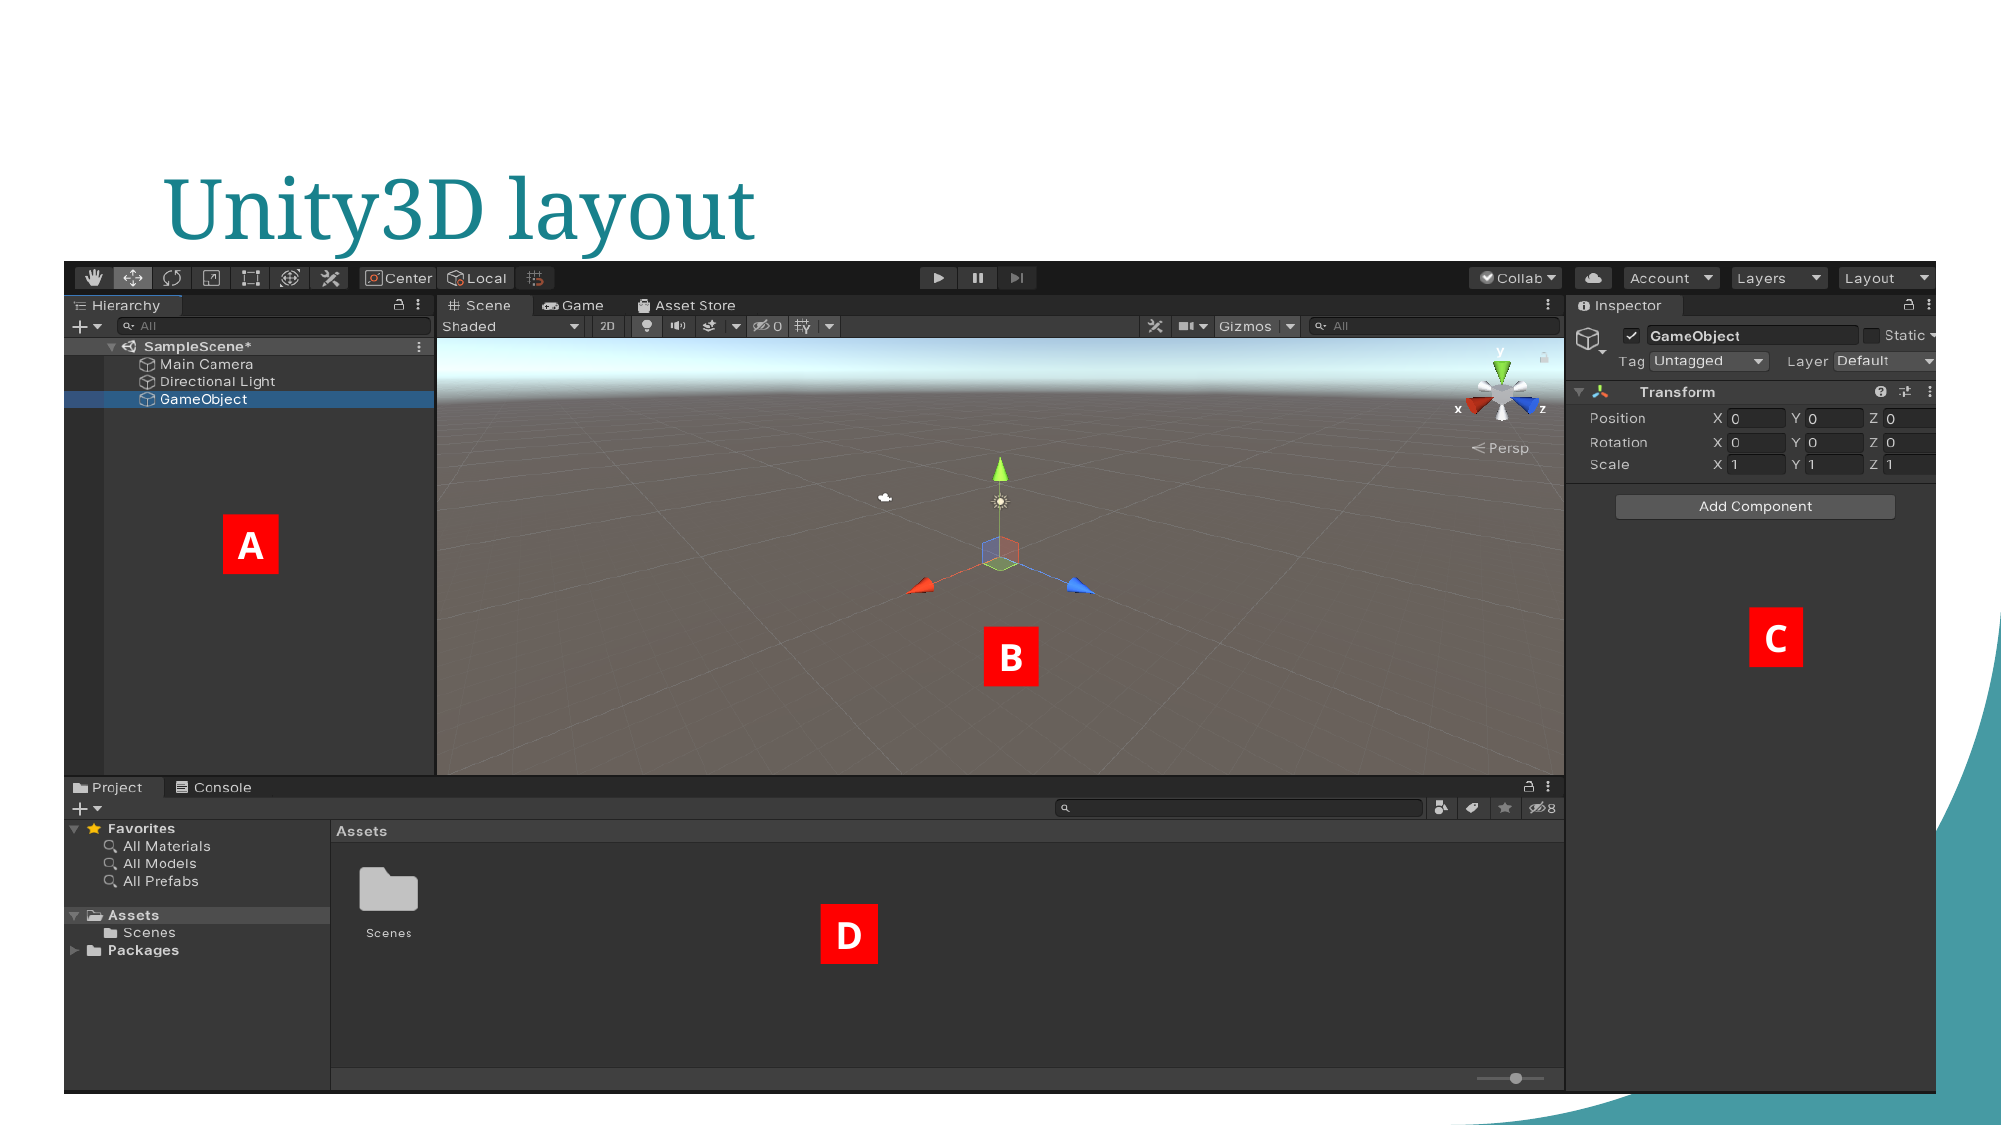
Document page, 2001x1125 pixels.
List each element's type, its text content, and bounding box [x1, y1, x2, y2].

picture [64, 261, 1936, 1094]
title Unity3D layout [148, 96, 1775, 261]
